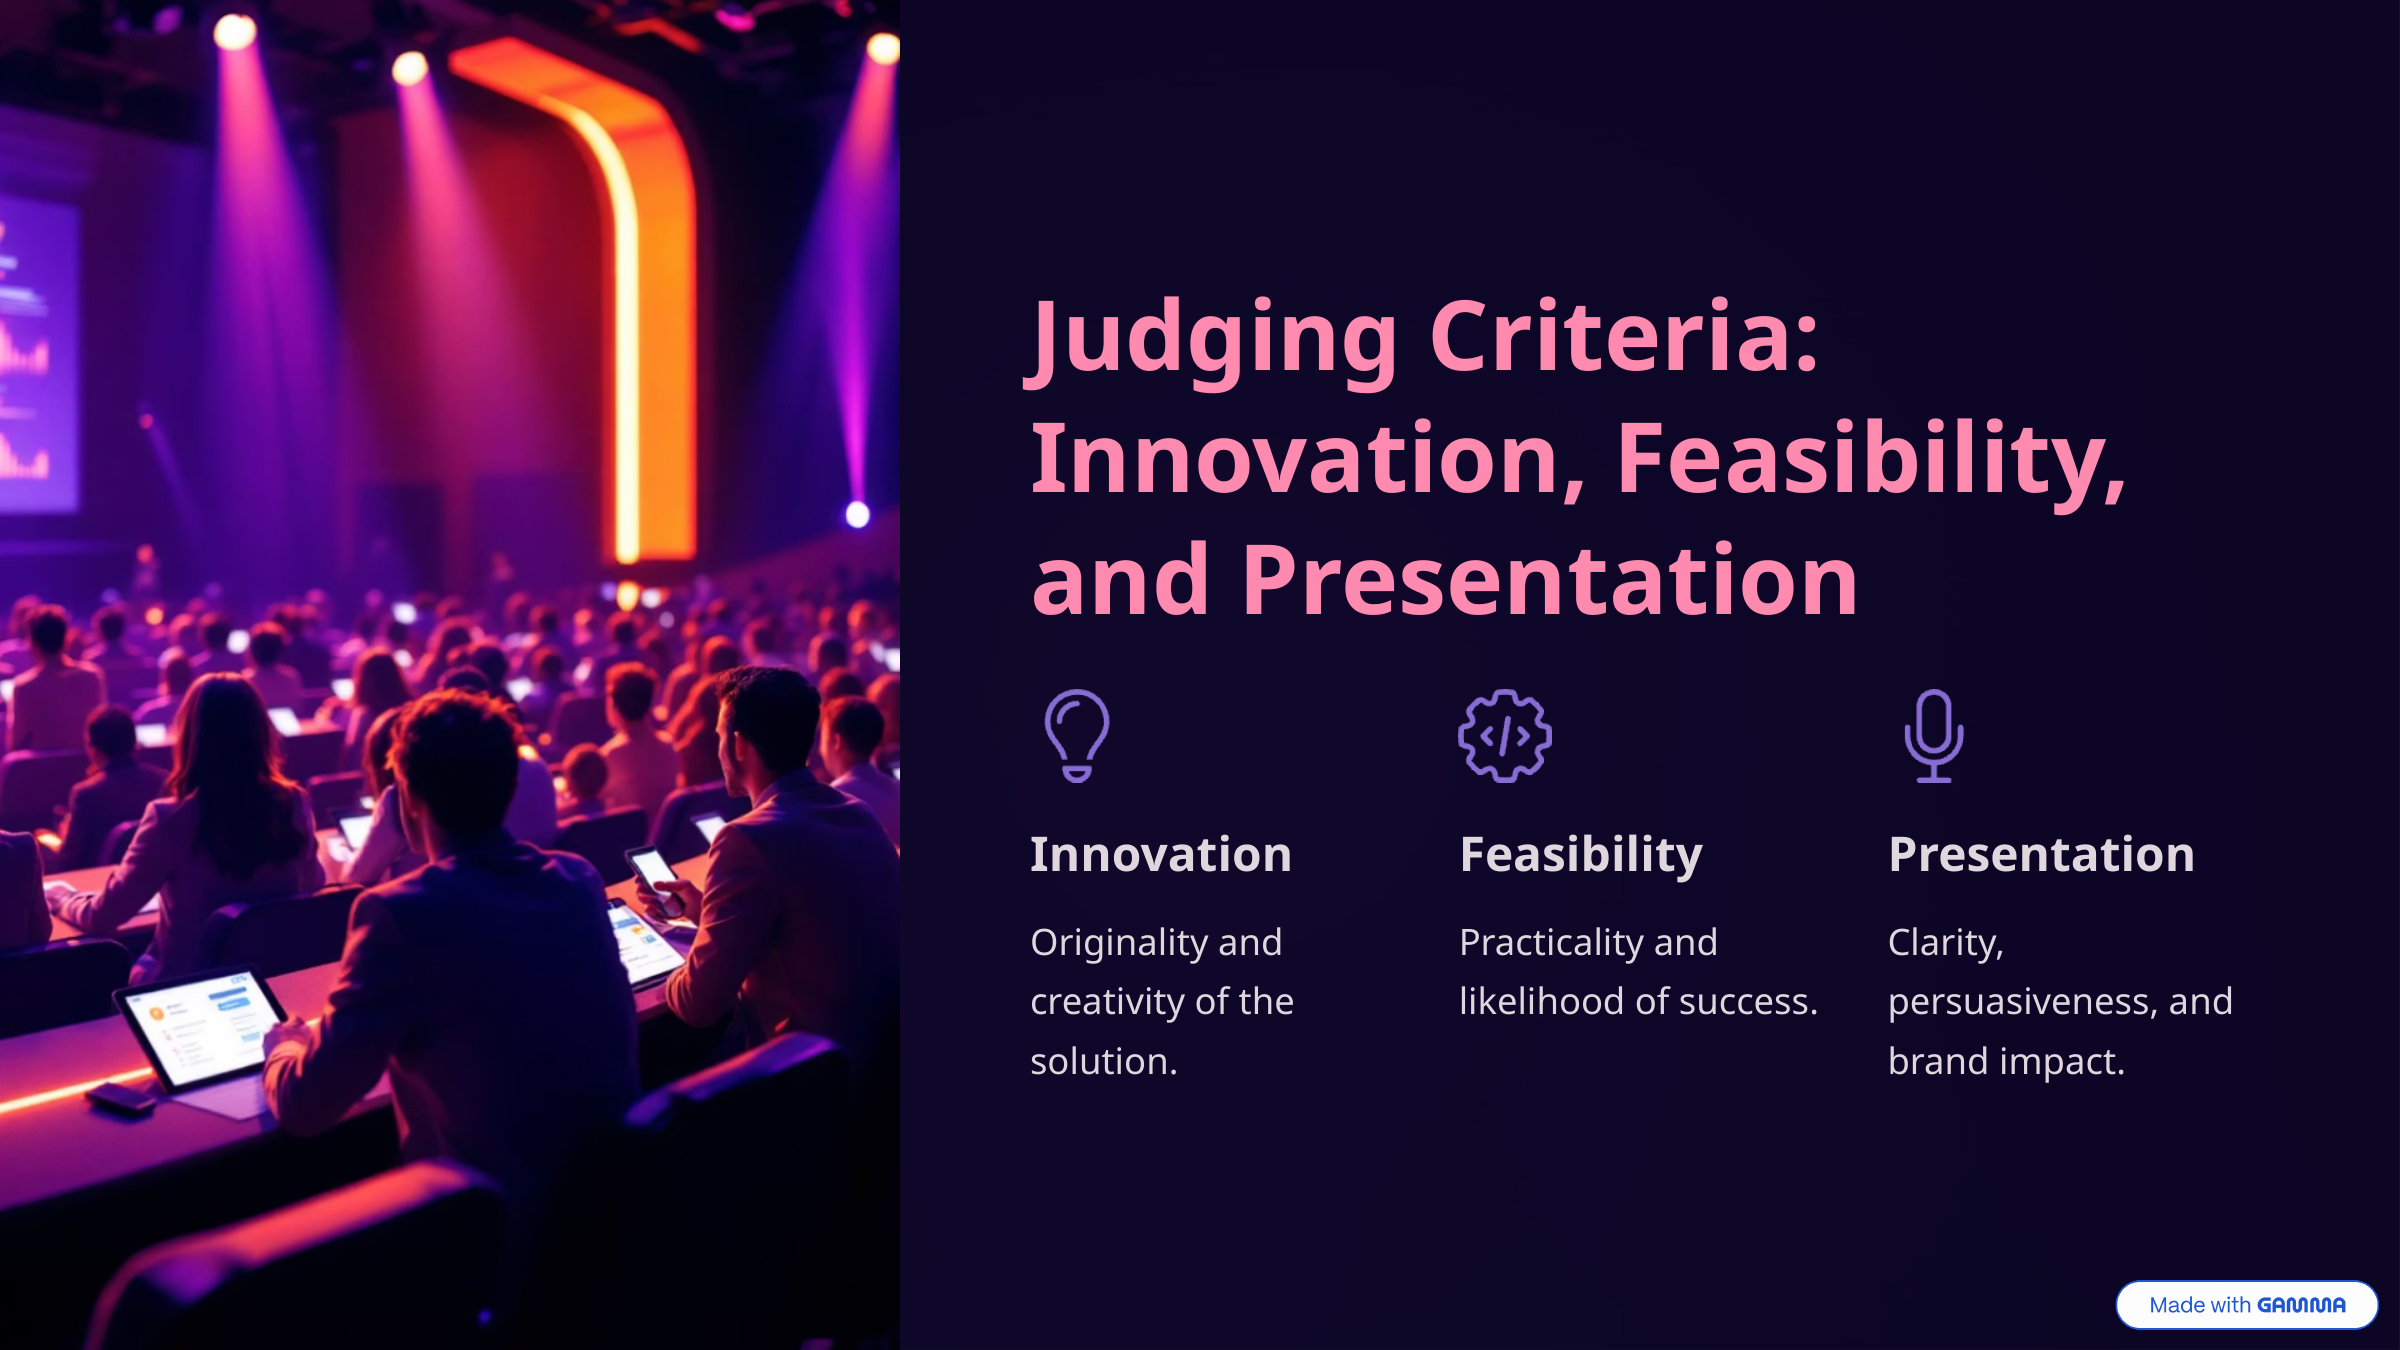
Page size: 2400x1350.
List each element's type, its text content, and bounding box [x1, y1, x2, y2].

picture [1030, 689, 1124, 783]
text_box Presentation [1887, 820, 2270, 882]
text_box Feasibility [1458, 820, 1841, 882]
picture [0, 0, 900, 1350]
text_box Judging Criteria: Innovation, Feasibility, and Presentation [1030, 267, 2270, 635]
picture [1887, 689, 1981, 783]
picture [1458, 689, 1552, 783]
text_box Practicality and likelihood of success. [1458, 903, 1841, 1023]
picture [2106, 1271, 2389, 1339]
text_box Innovation [1030, 820, 1413, 882]
text_box Originality and creativity of the solution. [1030, 903, 1413, 1083]
text_box Clarity, persuasiveness, and brand impact. [1887, 903, 2270, 1083]
